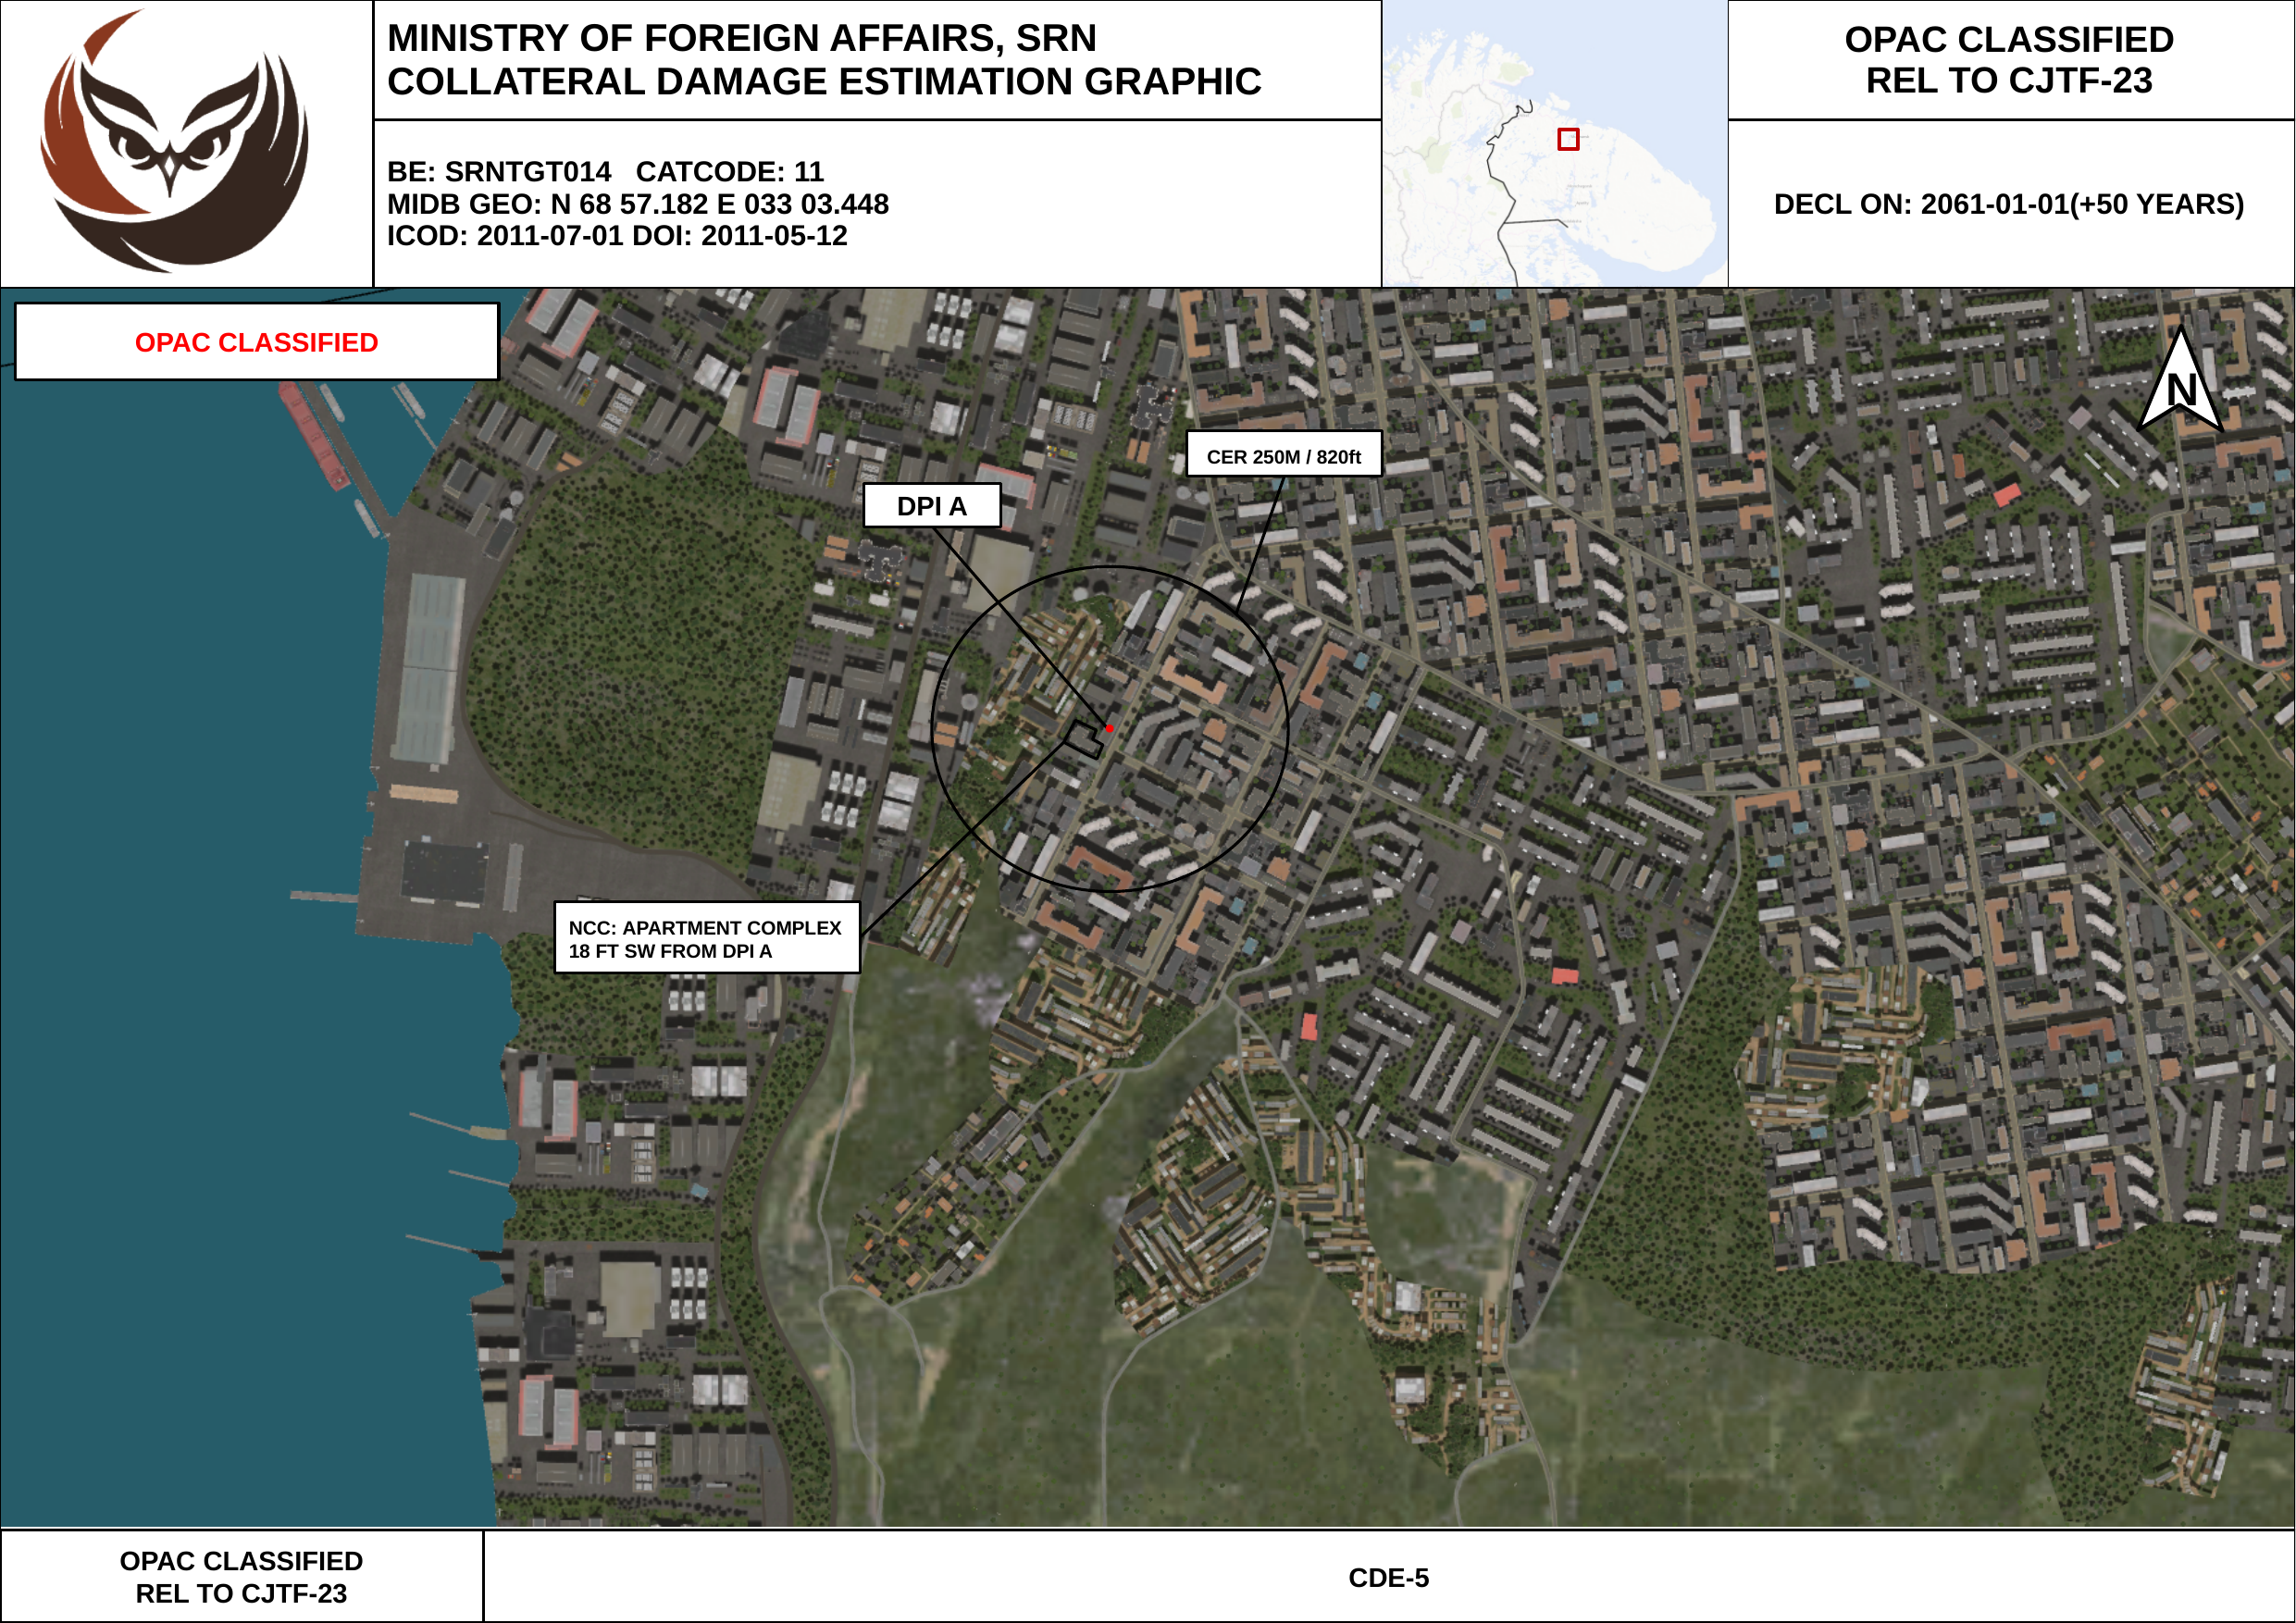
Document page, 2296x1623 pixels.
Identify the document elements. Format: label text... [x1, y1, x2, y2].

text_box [863, 483, 1109, 725]
table_cell DECL ON: 2061-01-01(+50 YEARS) [1733, 121, 2294, 287]
table_header MINISTRY OF FOREIGN AFFAIRS, SRN COLLATERAL DAMAGE ESTIMATION GRAPHIC [375, 1, 1379, 118]
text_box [554, 725, 1105, 973]
table_header OPAC CLASSIFIED REL TO CJTF-23 [1731, 1, 2294, 118]
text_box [931, 565, 1289, 892]
picture [0, 0, 2296, 1527]
text_box OPAC CLASSIFIED REL TO CJTF-23 [0, 1532, 484, 1623]
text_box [1235, 476, 1285, 614]
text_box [2137, 325, 2223, 432]
text_box CDE-5 [484, 1530, 2296, 1623]
picture [1382, 0, 1729, 287]
table_cell BE: SRNTGT014 CATCODE: 11 MIDB GEO: N 68 57.182 E 033 03.448 ICOD: 2011-07-01 DOI: 2011-05-12 [375, 121, 1377, 287]
table_header [341, 1, 372, 287]
